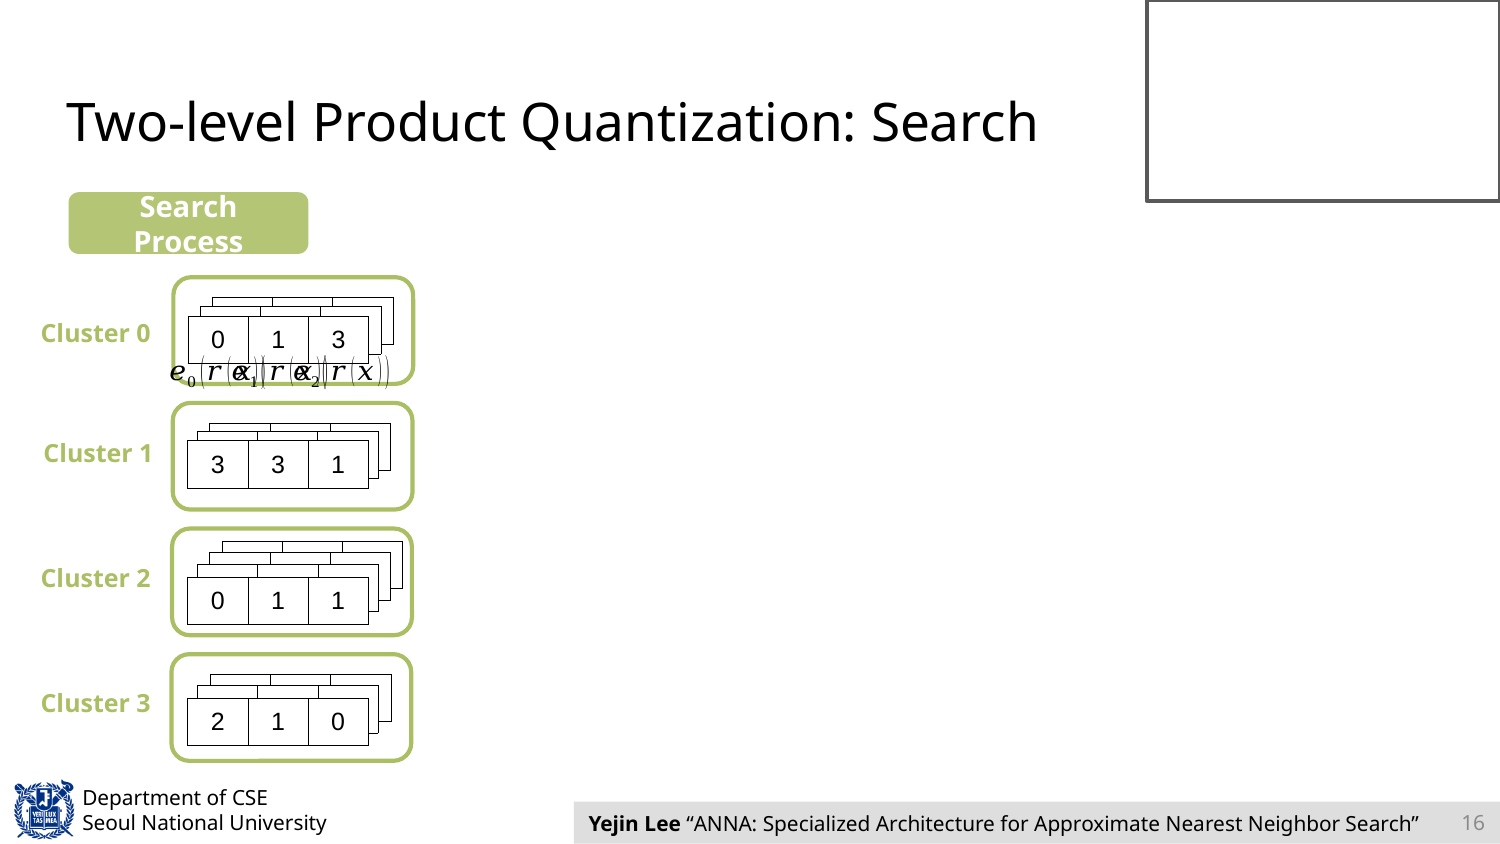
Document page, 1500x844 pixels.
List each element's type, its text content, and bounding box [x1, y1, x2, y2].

text_box Cluster 2 [25, 555, 166, 600]
text_box [169, 526, 415, 638]
text_box Cluster 3 [25, 680, 166, 725]
text_box Cluster 1 [28, 430, 169, 476]
text_box Cluster 0 [25, 309, 166, 355]
picture [13, 778, 75, 840]
text_box [171, 275, 416, 387]
text_box Search Process [66, 190, 311, 257]
title Two-level Product Quantization: Search [51, 72, 1449, 167]
text_box [170, 400, 415, 512]
slide_number 16 [1415, 803, 1500, 844]
text_box [169, 652, 414, 763]
